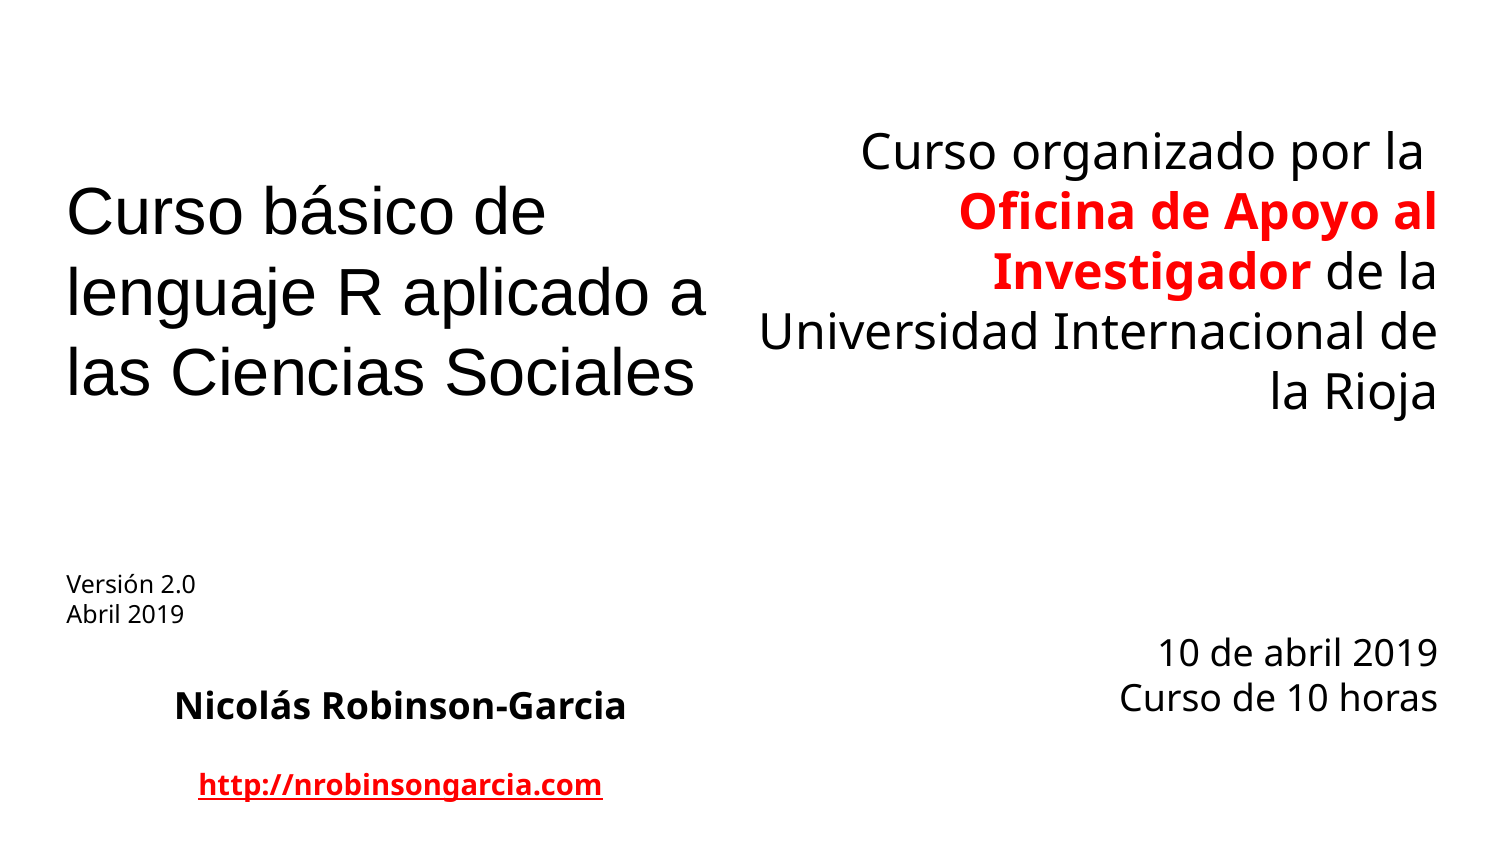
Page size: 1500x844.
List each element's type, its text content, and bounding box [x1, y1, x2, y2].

title Curso básico de lenguaje R aplicado a las Ciencias Sociales Versión 2.0 Abril 2019 [51, 153, 726, 553]
list Nicolás Robinson-Garcia http://nrobinsongarcia.com [51, 660, 750, 820]
text_box Curso organizado por la Oficina de Apoyo al Investigador de la Universidad Internacional de la Rioja 10 de abril 2019 Curso de 10 horas [742, 104, 1454, 813]
